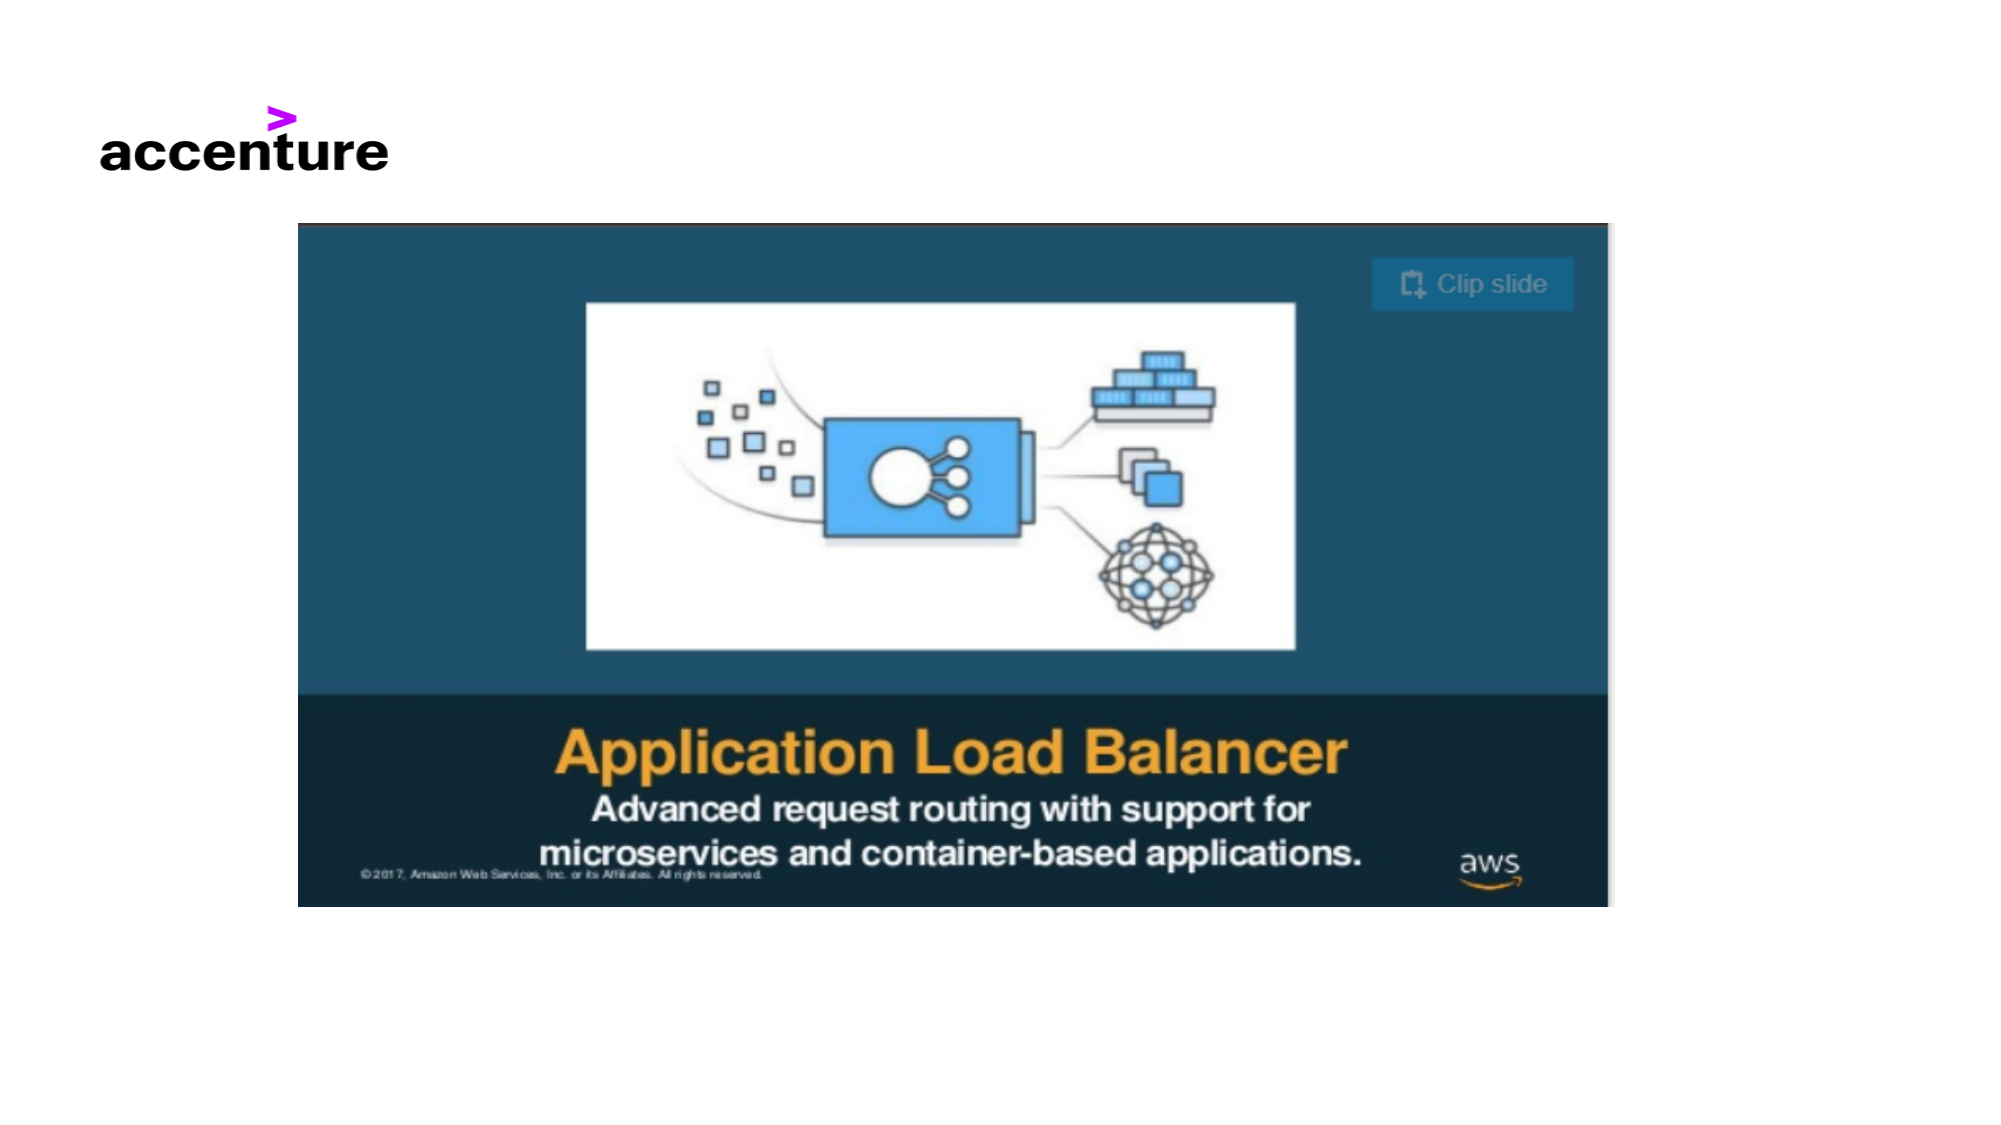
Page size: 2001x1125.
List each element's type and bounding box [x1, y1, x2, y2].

picture [100, 105, 388, 171]
picture [298, 223, 1615, 907]
